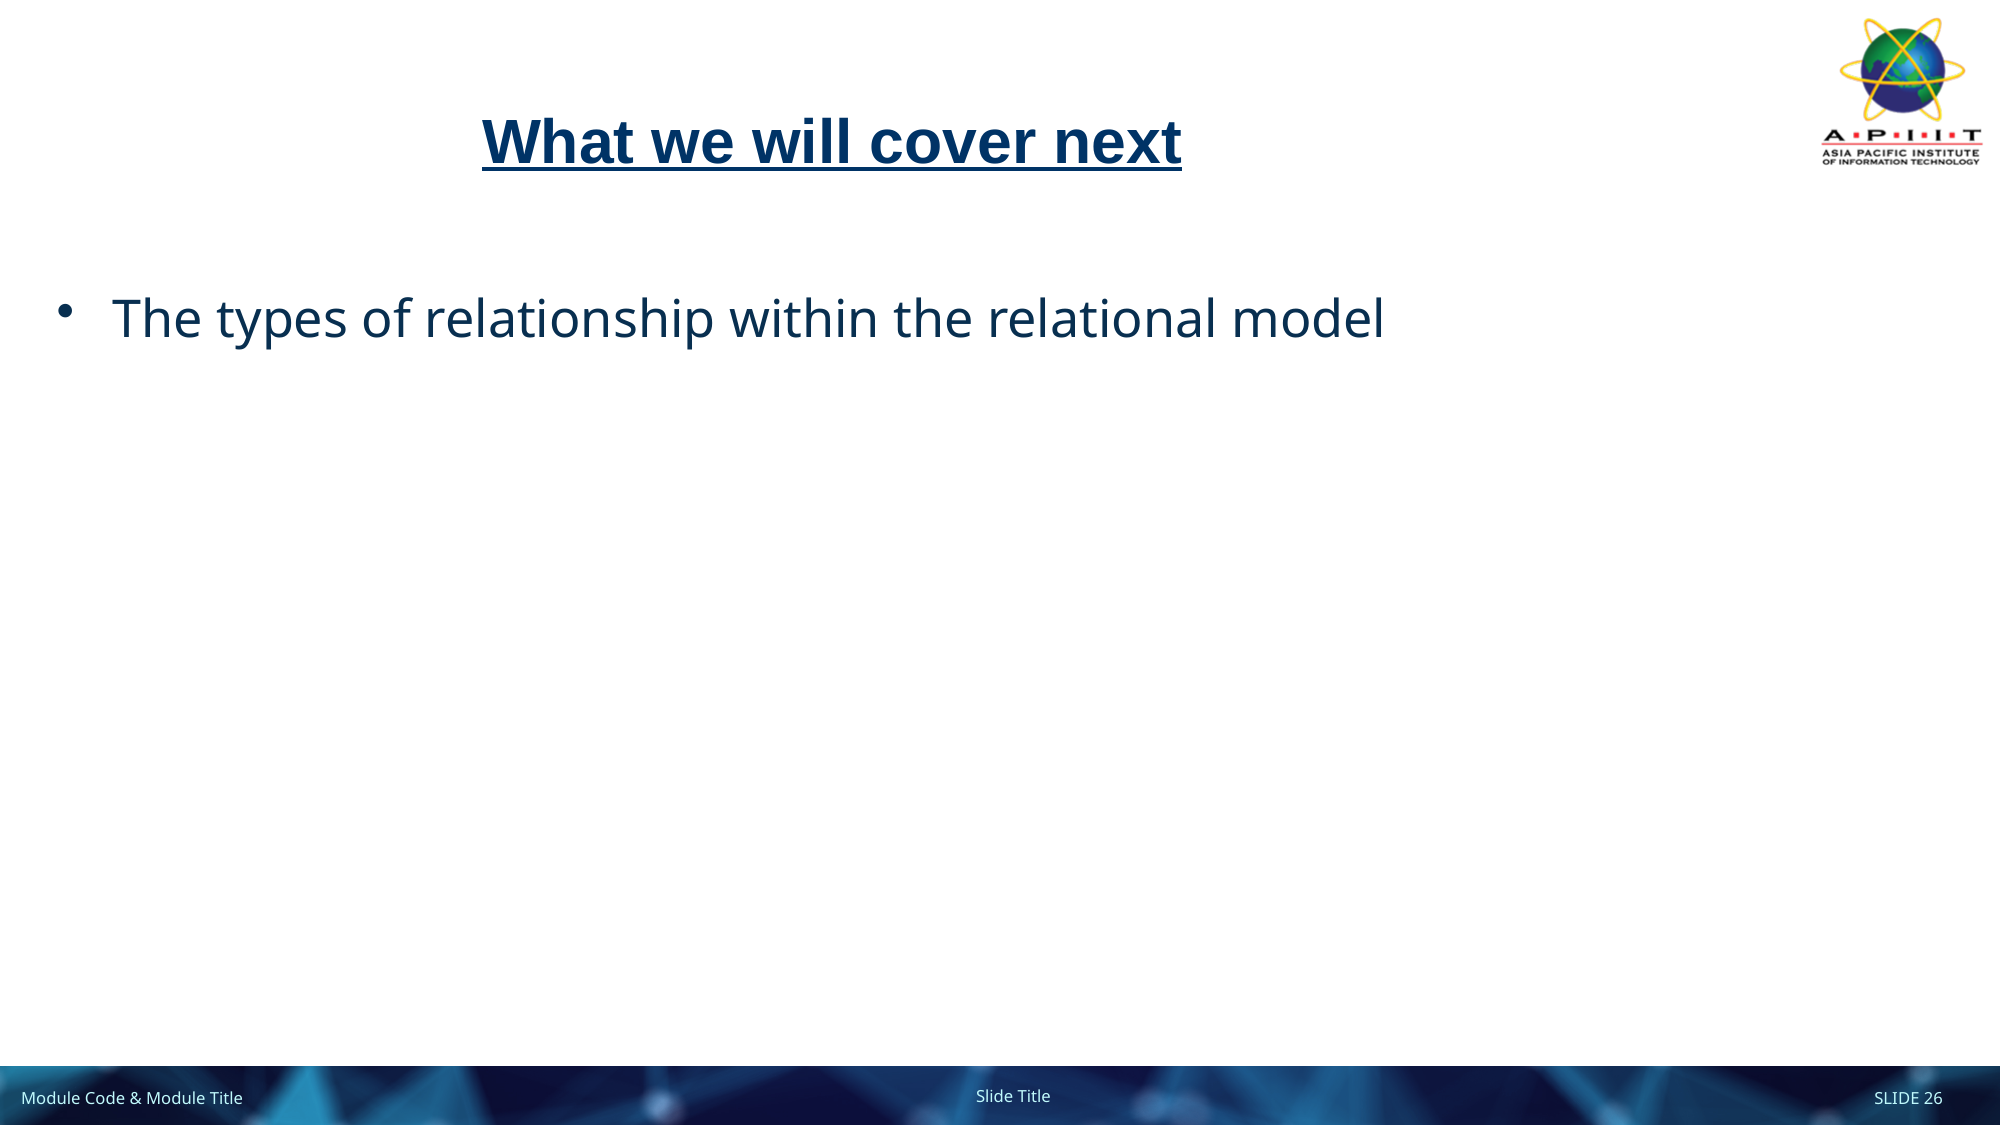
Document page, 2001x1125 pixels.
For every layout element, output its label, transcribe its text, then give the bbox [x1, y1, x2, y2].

picture [1803, 0, 2000, 182]
title What we will cover next [467, 37, 1207, 241]
list The types of relationship within the relational model [41, 278, 1969, 1021]
picture [0, 1066, 2000, 1125]
